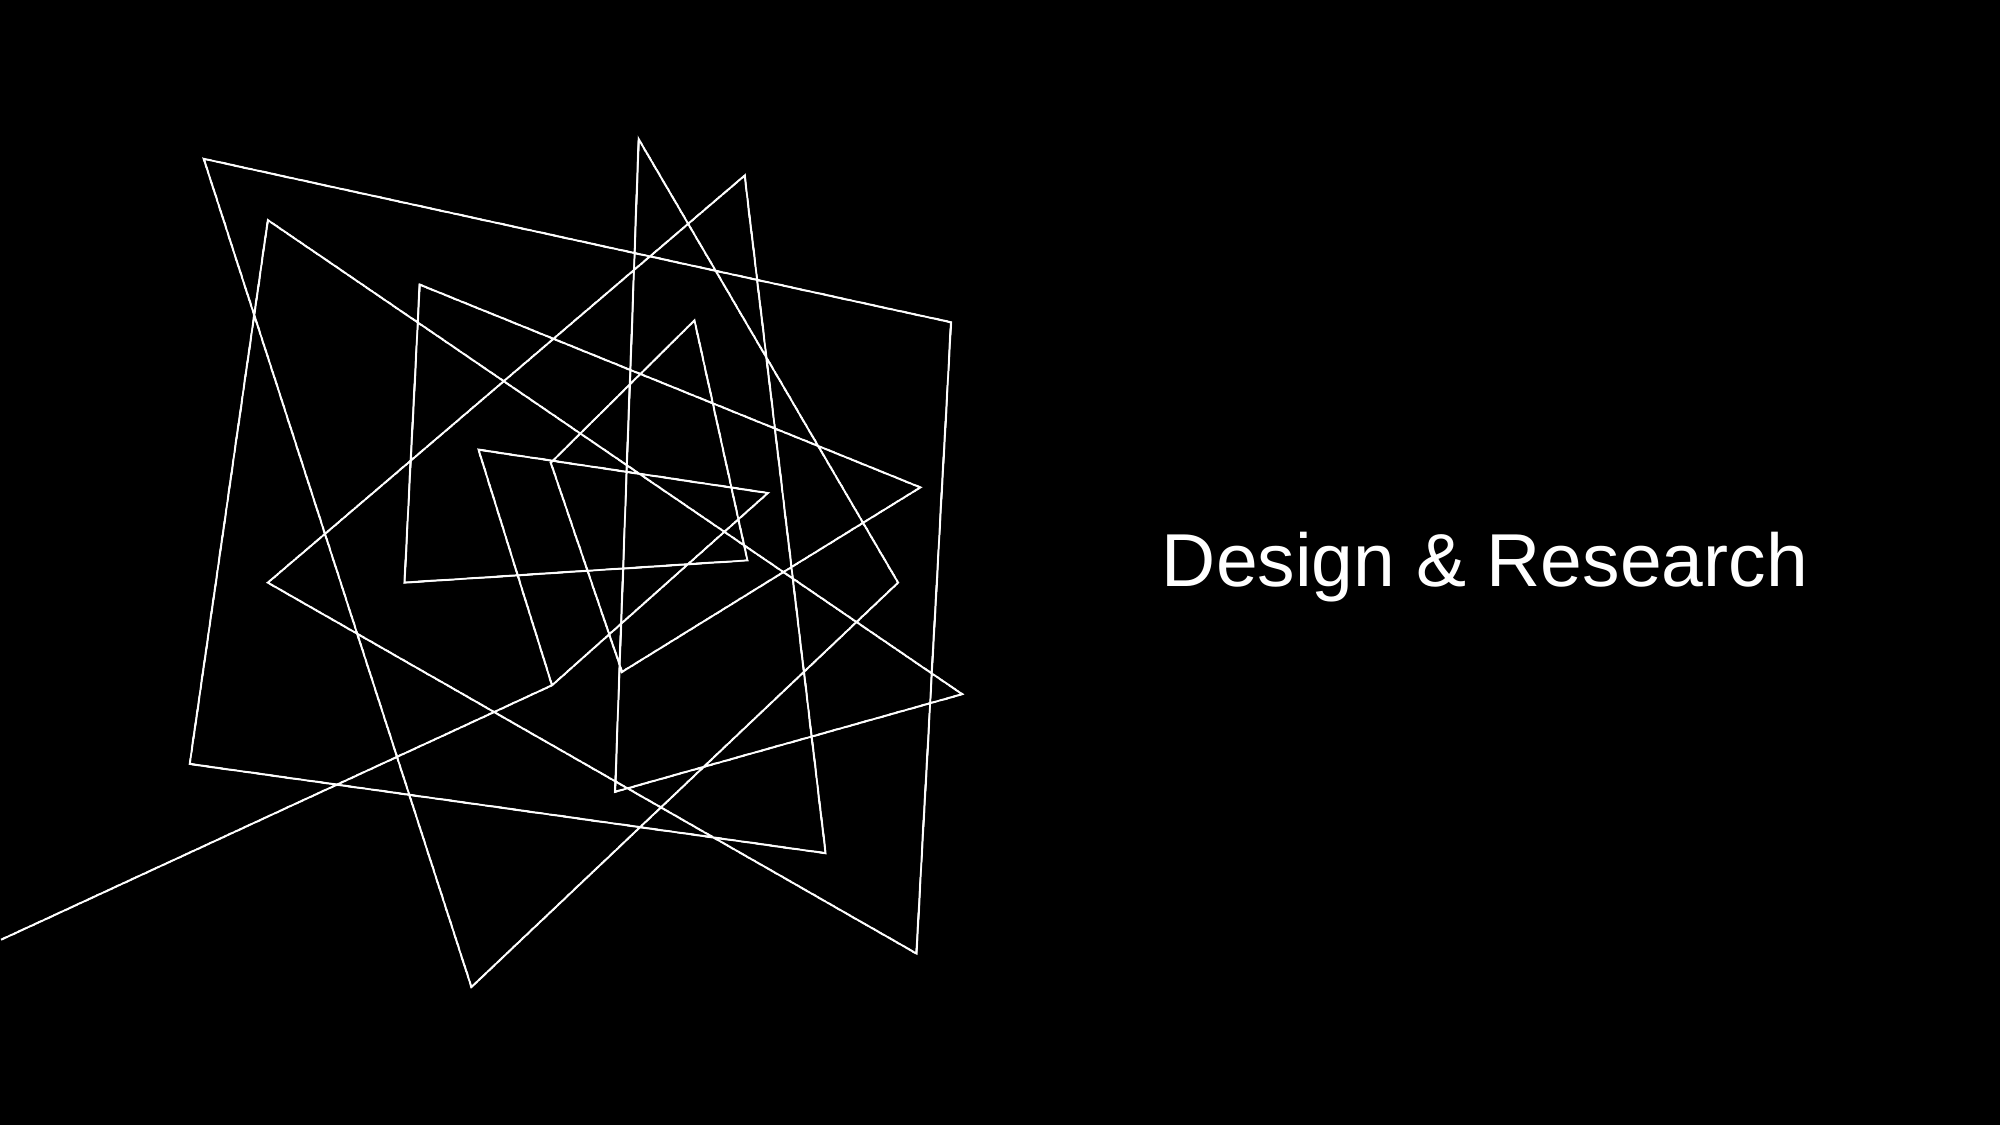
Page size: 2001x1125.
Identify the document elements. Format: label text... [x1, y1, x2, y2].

picture [0, 135, 965, 989]
title Design & Research [1146, 421, 1833, 704]
